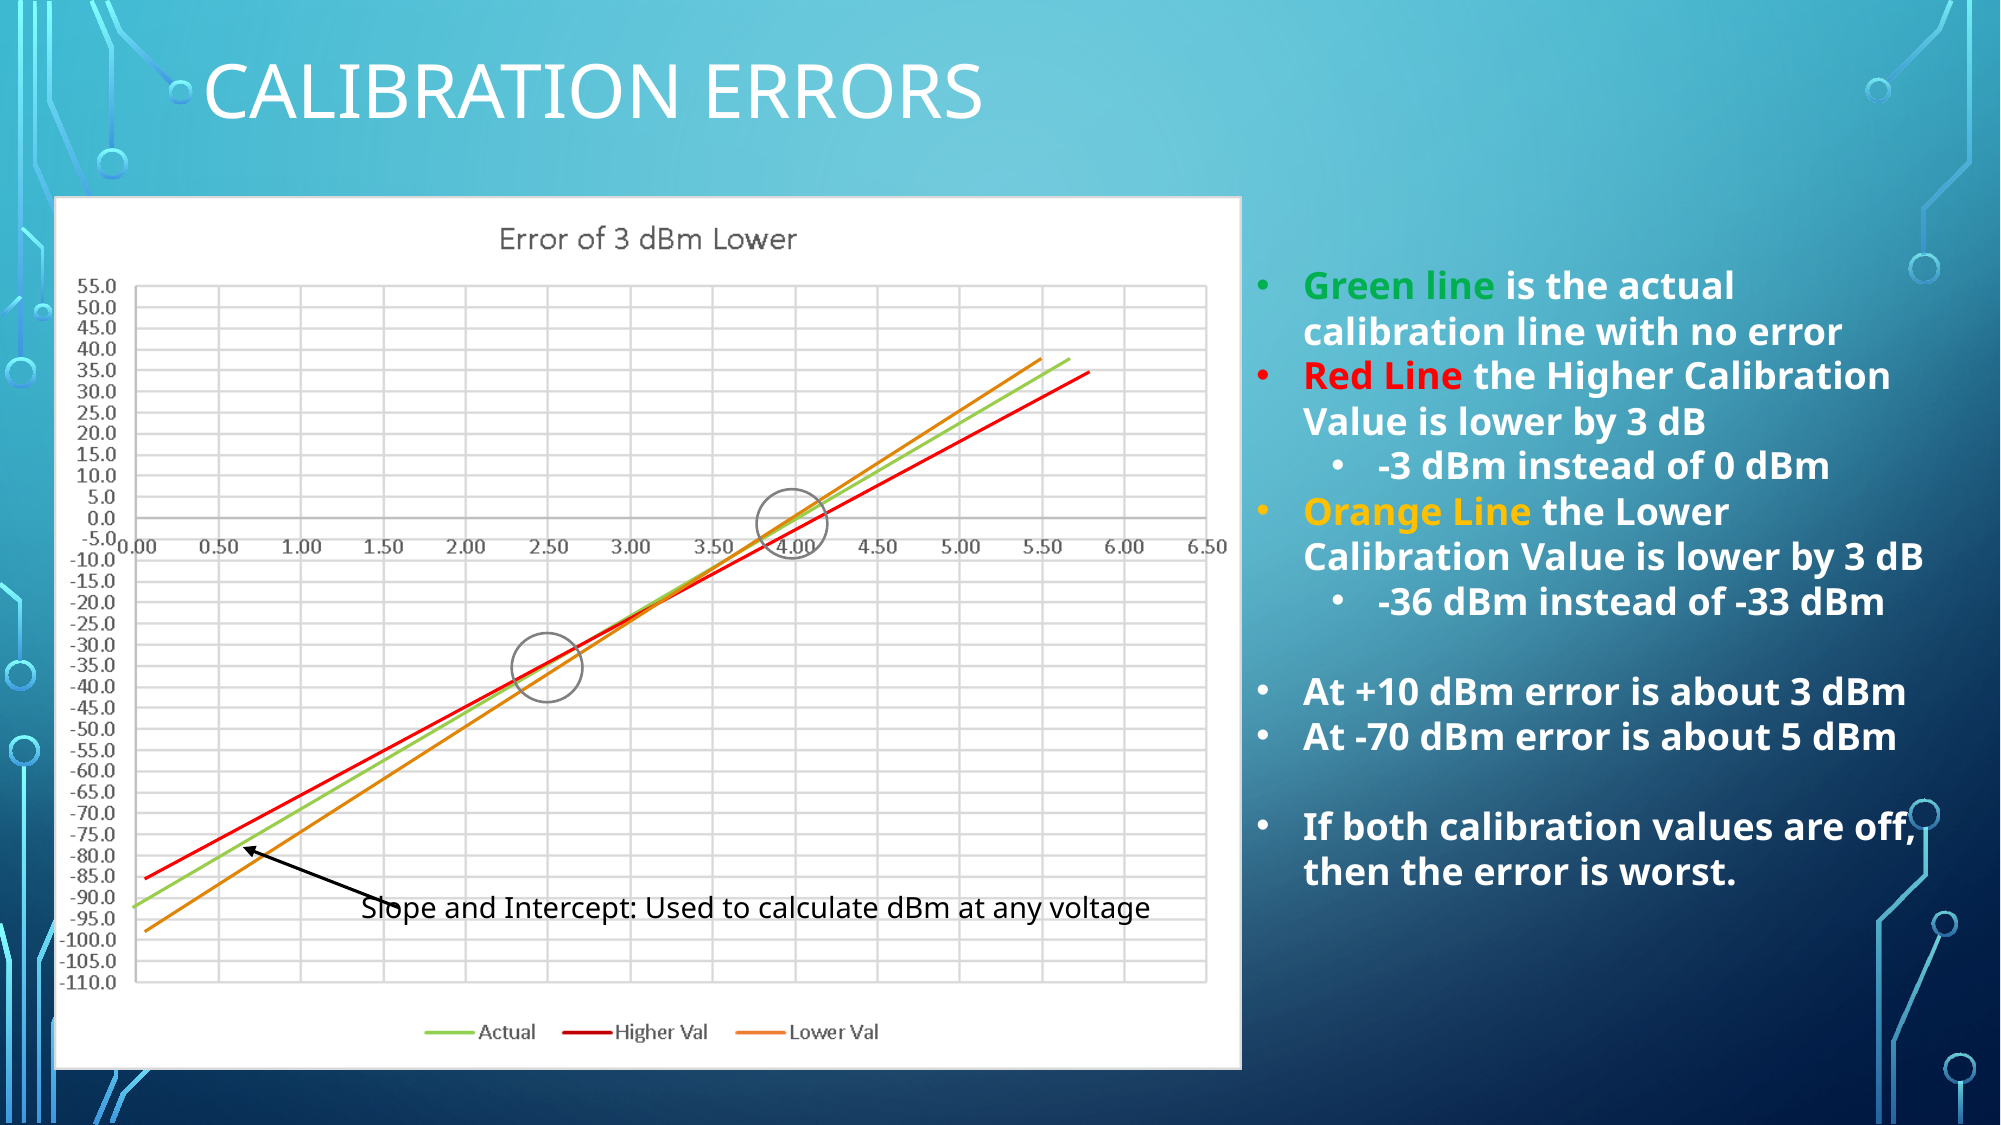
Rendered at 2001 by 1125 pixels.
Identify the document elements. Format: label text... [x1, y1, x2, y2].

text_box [54, 195, 1242, 1071]
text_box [242, 846, 399, 908]
text_box Green line is the actual calibration line with no error Red Line the Higher Calibration Value is lower by 3 dB -3 dBm instead of 0 dBm Orange Line the Lower Calibration Value is lower by 3 dB -36 dBm instead of -33 dBm At +10 dBm error is about 3 dBm At -70 dBm error is about 5 dBm If both calibration values are off, then the error is worst. [1242, 255, 1946, 945]
title calibration errors [187, 9, 1813, 180]
